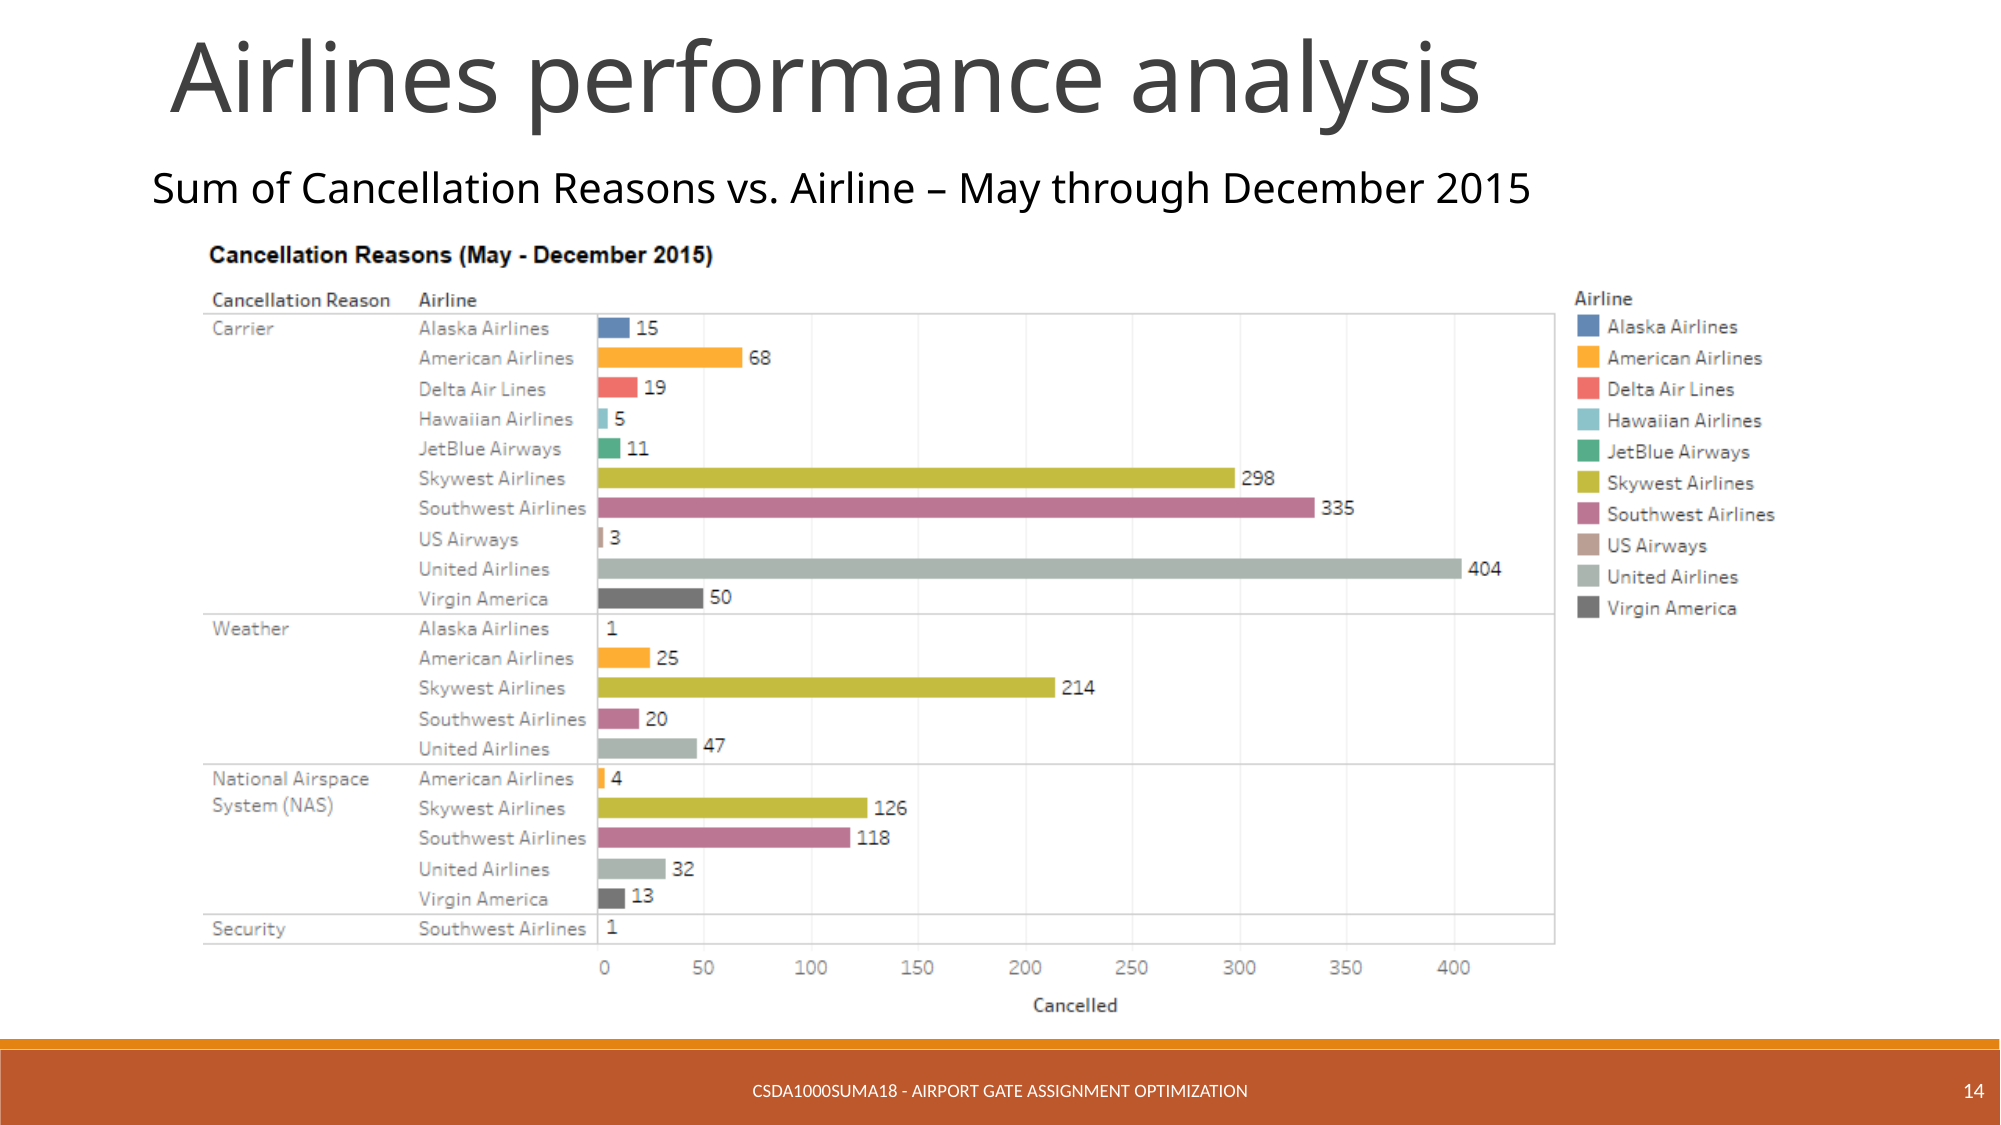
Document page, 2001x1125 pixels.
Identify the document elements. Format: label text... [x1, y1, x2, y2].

text_box Sum of Cancellation Reasons vs. Airline – May through December 2015 [137, 154, 1721, 220]
title Airlines performance analysis [155, 25, 1881, 140]
slide_number 14 [1784, 1059, 2000, 1120]
picture [203, 231, 1792, 1032]
footer CSDA1000SUMA18 - Airport Gate Assignment Optimization [604, 1059, 1396, 1120]
